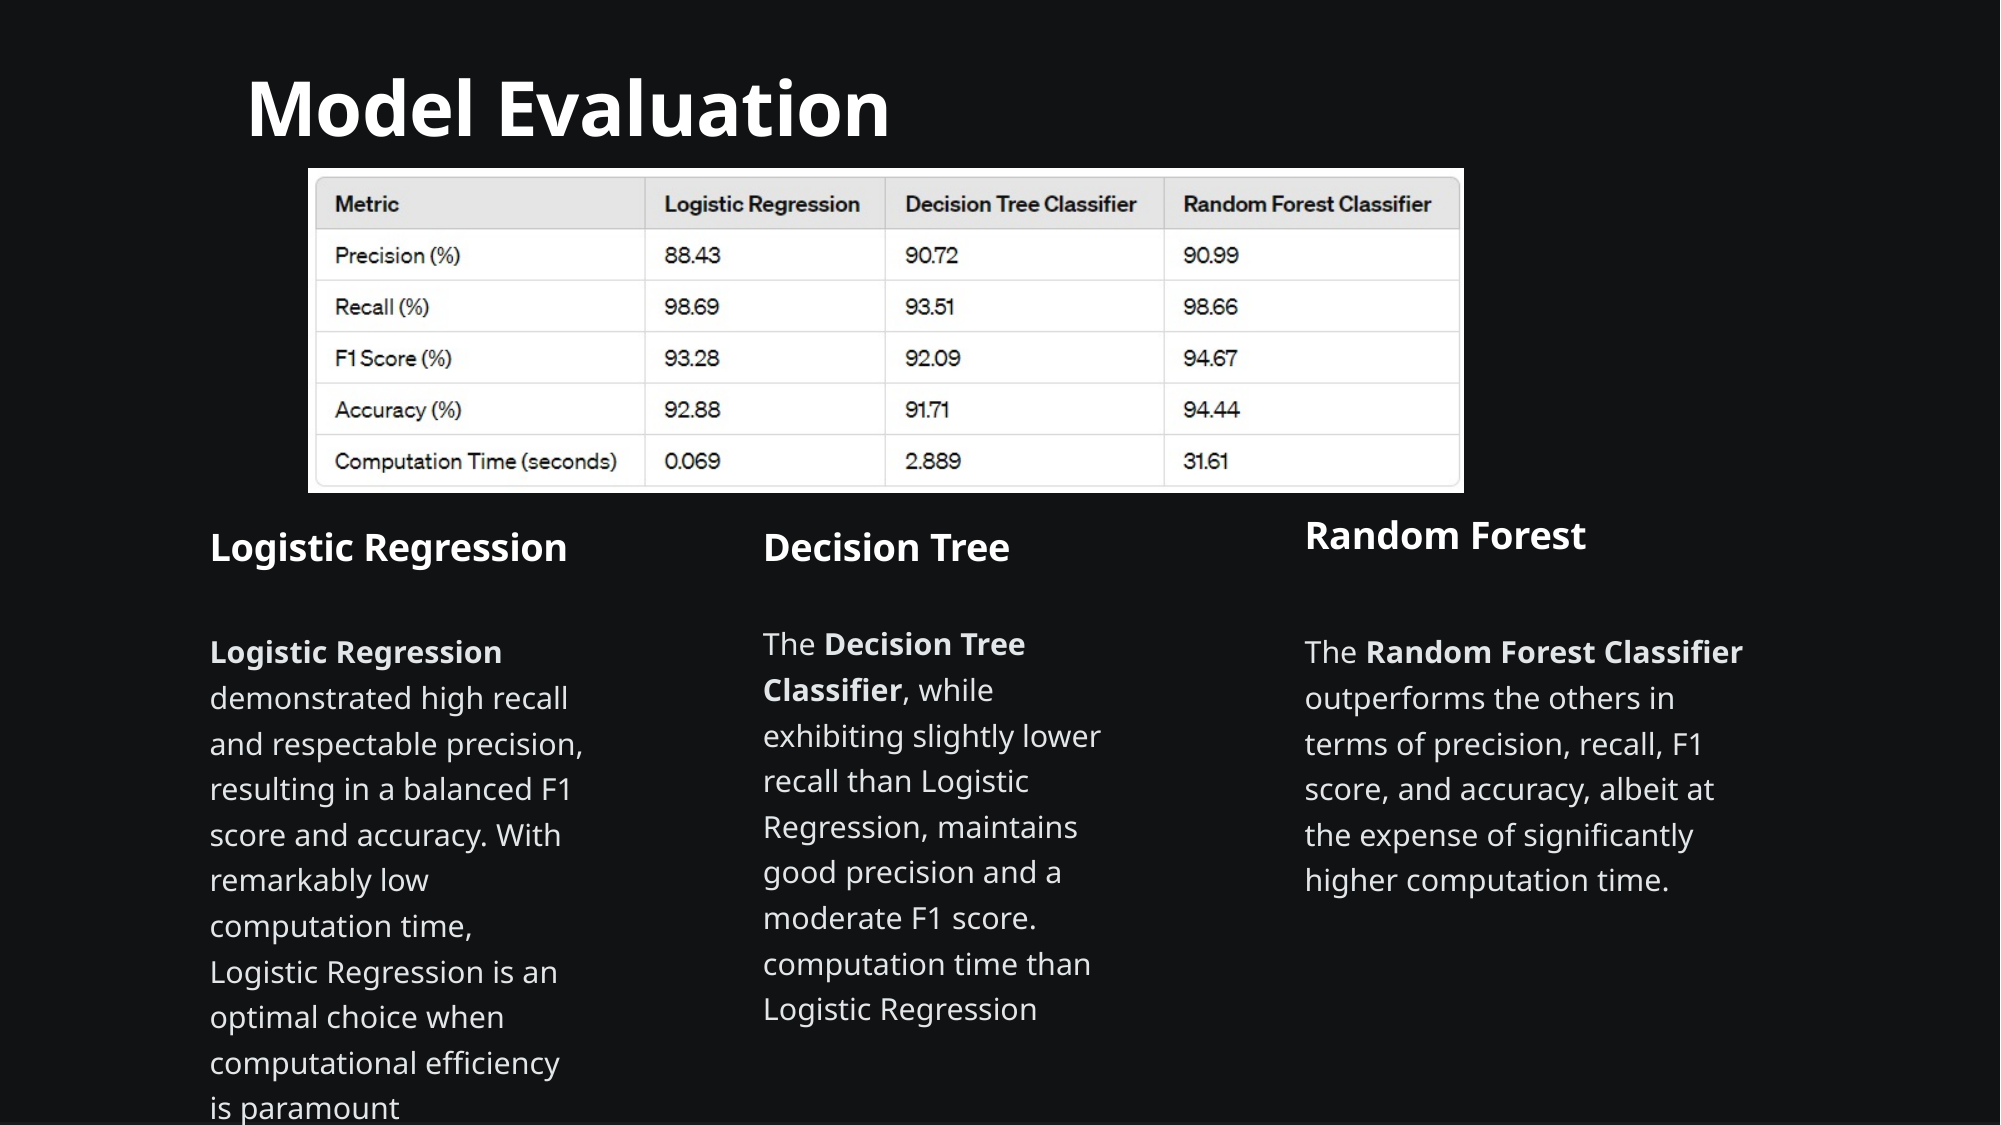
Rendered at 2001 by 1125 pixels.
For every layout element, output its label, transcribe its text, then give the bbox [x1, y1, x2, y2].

text_box The Decision Tree Classifier, while exhibiting slightly lower recall than Logistic Regression, maintains good precision and a moderate F1 score. computation time than Logistic Regression [748, 608, 1155, 837]
text_box [0, 0, 2000, 1122]
text_box Logistic Regression [194, 514, 638, 609]
text_box Logistic Regression demonstrated high recall and respectable precision, resulting in a balanced F1 score and accuracy. With remarkably low computation time, Logistic Regression is an optimal choice when computational efficiency is paramount [194, 617, 602, 845]
text_box Random Forest [1289, 502, 1670, 550]
text_box Decision Tree [748, 514, 1155, 608]
picture [307, 168, 1464, 494]
text_box Model Evaluation [230, 48, 1542, 239]
text_box The Random Forest Classifier outperforms the others in terms of precision, recall, F1 score, and accuracy, albeit at the expense of significantly higher computation time. [1289, 616, 1764, 800]
